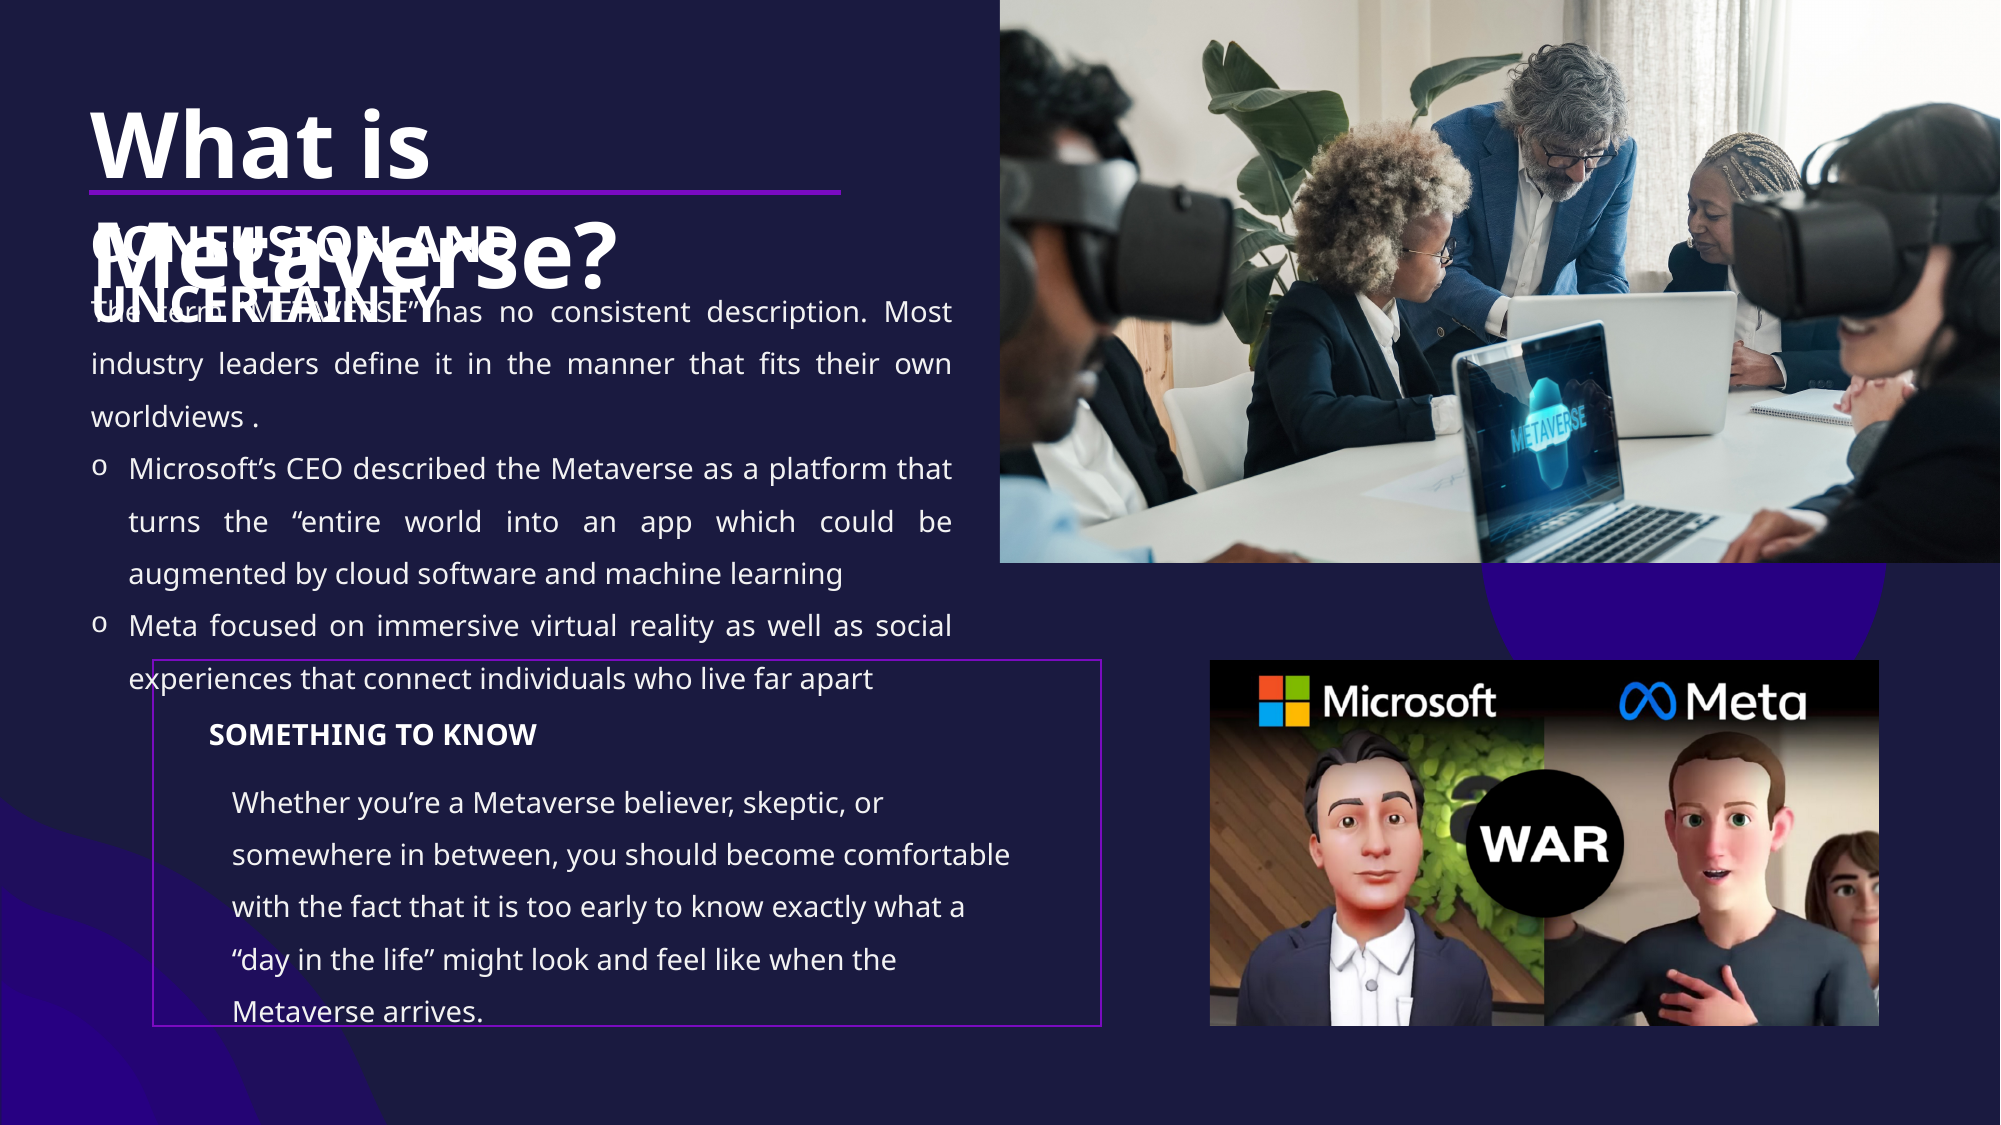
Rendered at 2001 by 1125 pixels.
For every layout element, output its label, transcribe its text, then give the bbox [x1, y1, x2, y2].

picture [1209, 659, 1879, 1026]
text_box What is Metaverse? [76, 79, 918, 315]
text_box SOMETHING TO KNOW [193, 708, 560, 759]
text_box CONFUSION AND UNCERTAINTY [76, 205, 895, 340]
picture [999, 0, 2000, 563]
text_box Whether you’re a Metaverse believer, skeptic, or somewhere in between, you should become comfortable with the fact that it is too early to know exactly what a “day in the life” might look and feel like when the Metaverse arrives. [217, 759, 1037, 1037]
text_box The term “METAVERSE” has no consistent description. Most industry leaders define it in the manner that fits their own worldviews . Microsoft’s CEO described the Metaverse as a platform that turns the “entire world into an app which could be augmented by cloud software and machine learning Meta focused on immersive virtual reality as well as social experiences that connect individuals who live far apart [76, 268, 968, 703]
